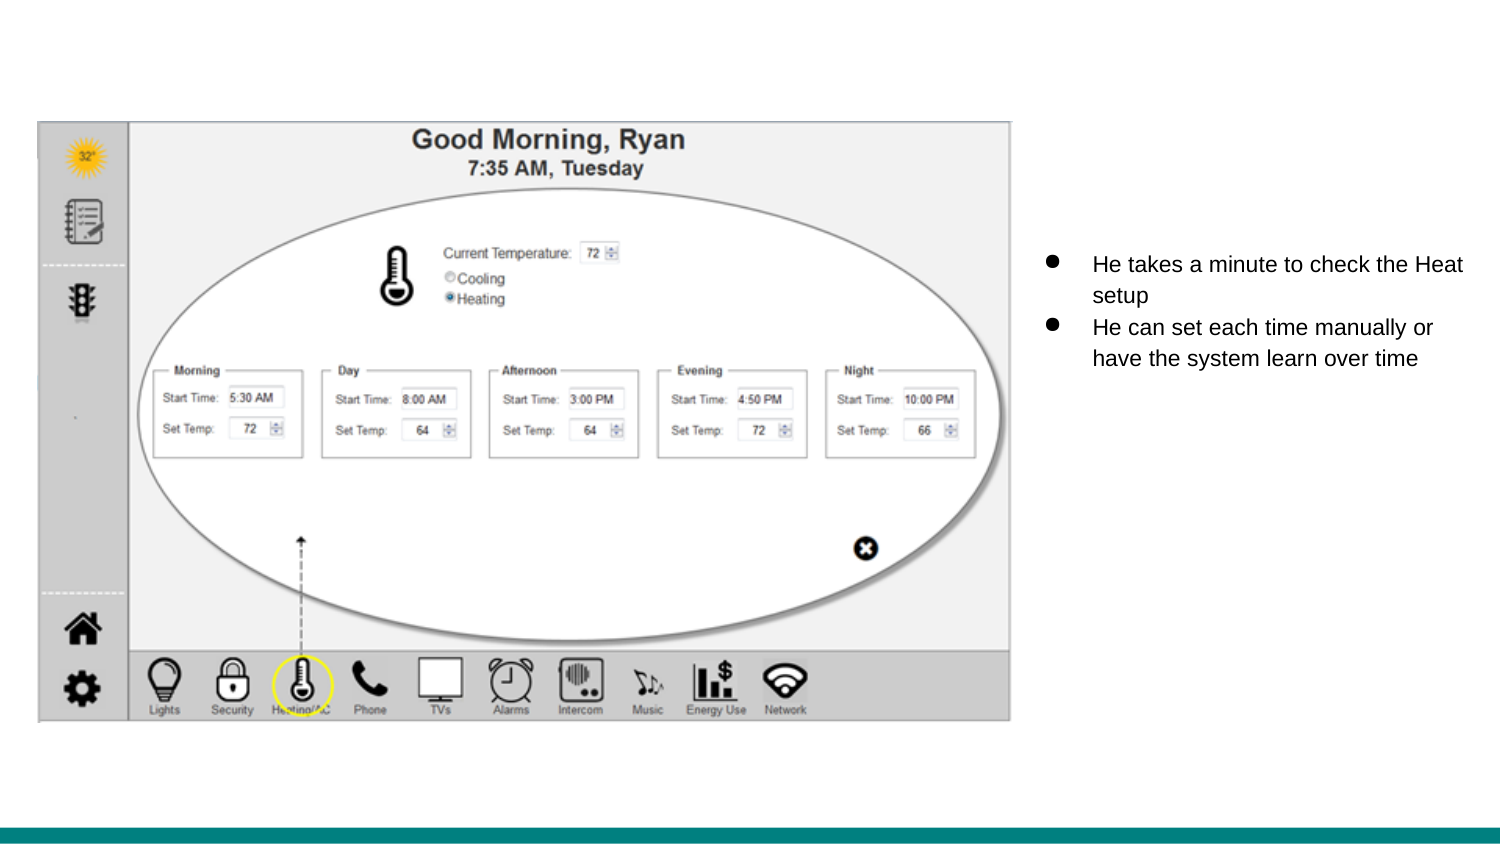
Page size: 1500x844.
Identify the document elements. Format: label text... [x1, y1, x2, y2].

picture [37, 120, 1013, 723]
text_box He takes a minute to check the Heat setup He can set each time manually or have the system learn over time [1002, 113, 1495, 606]
